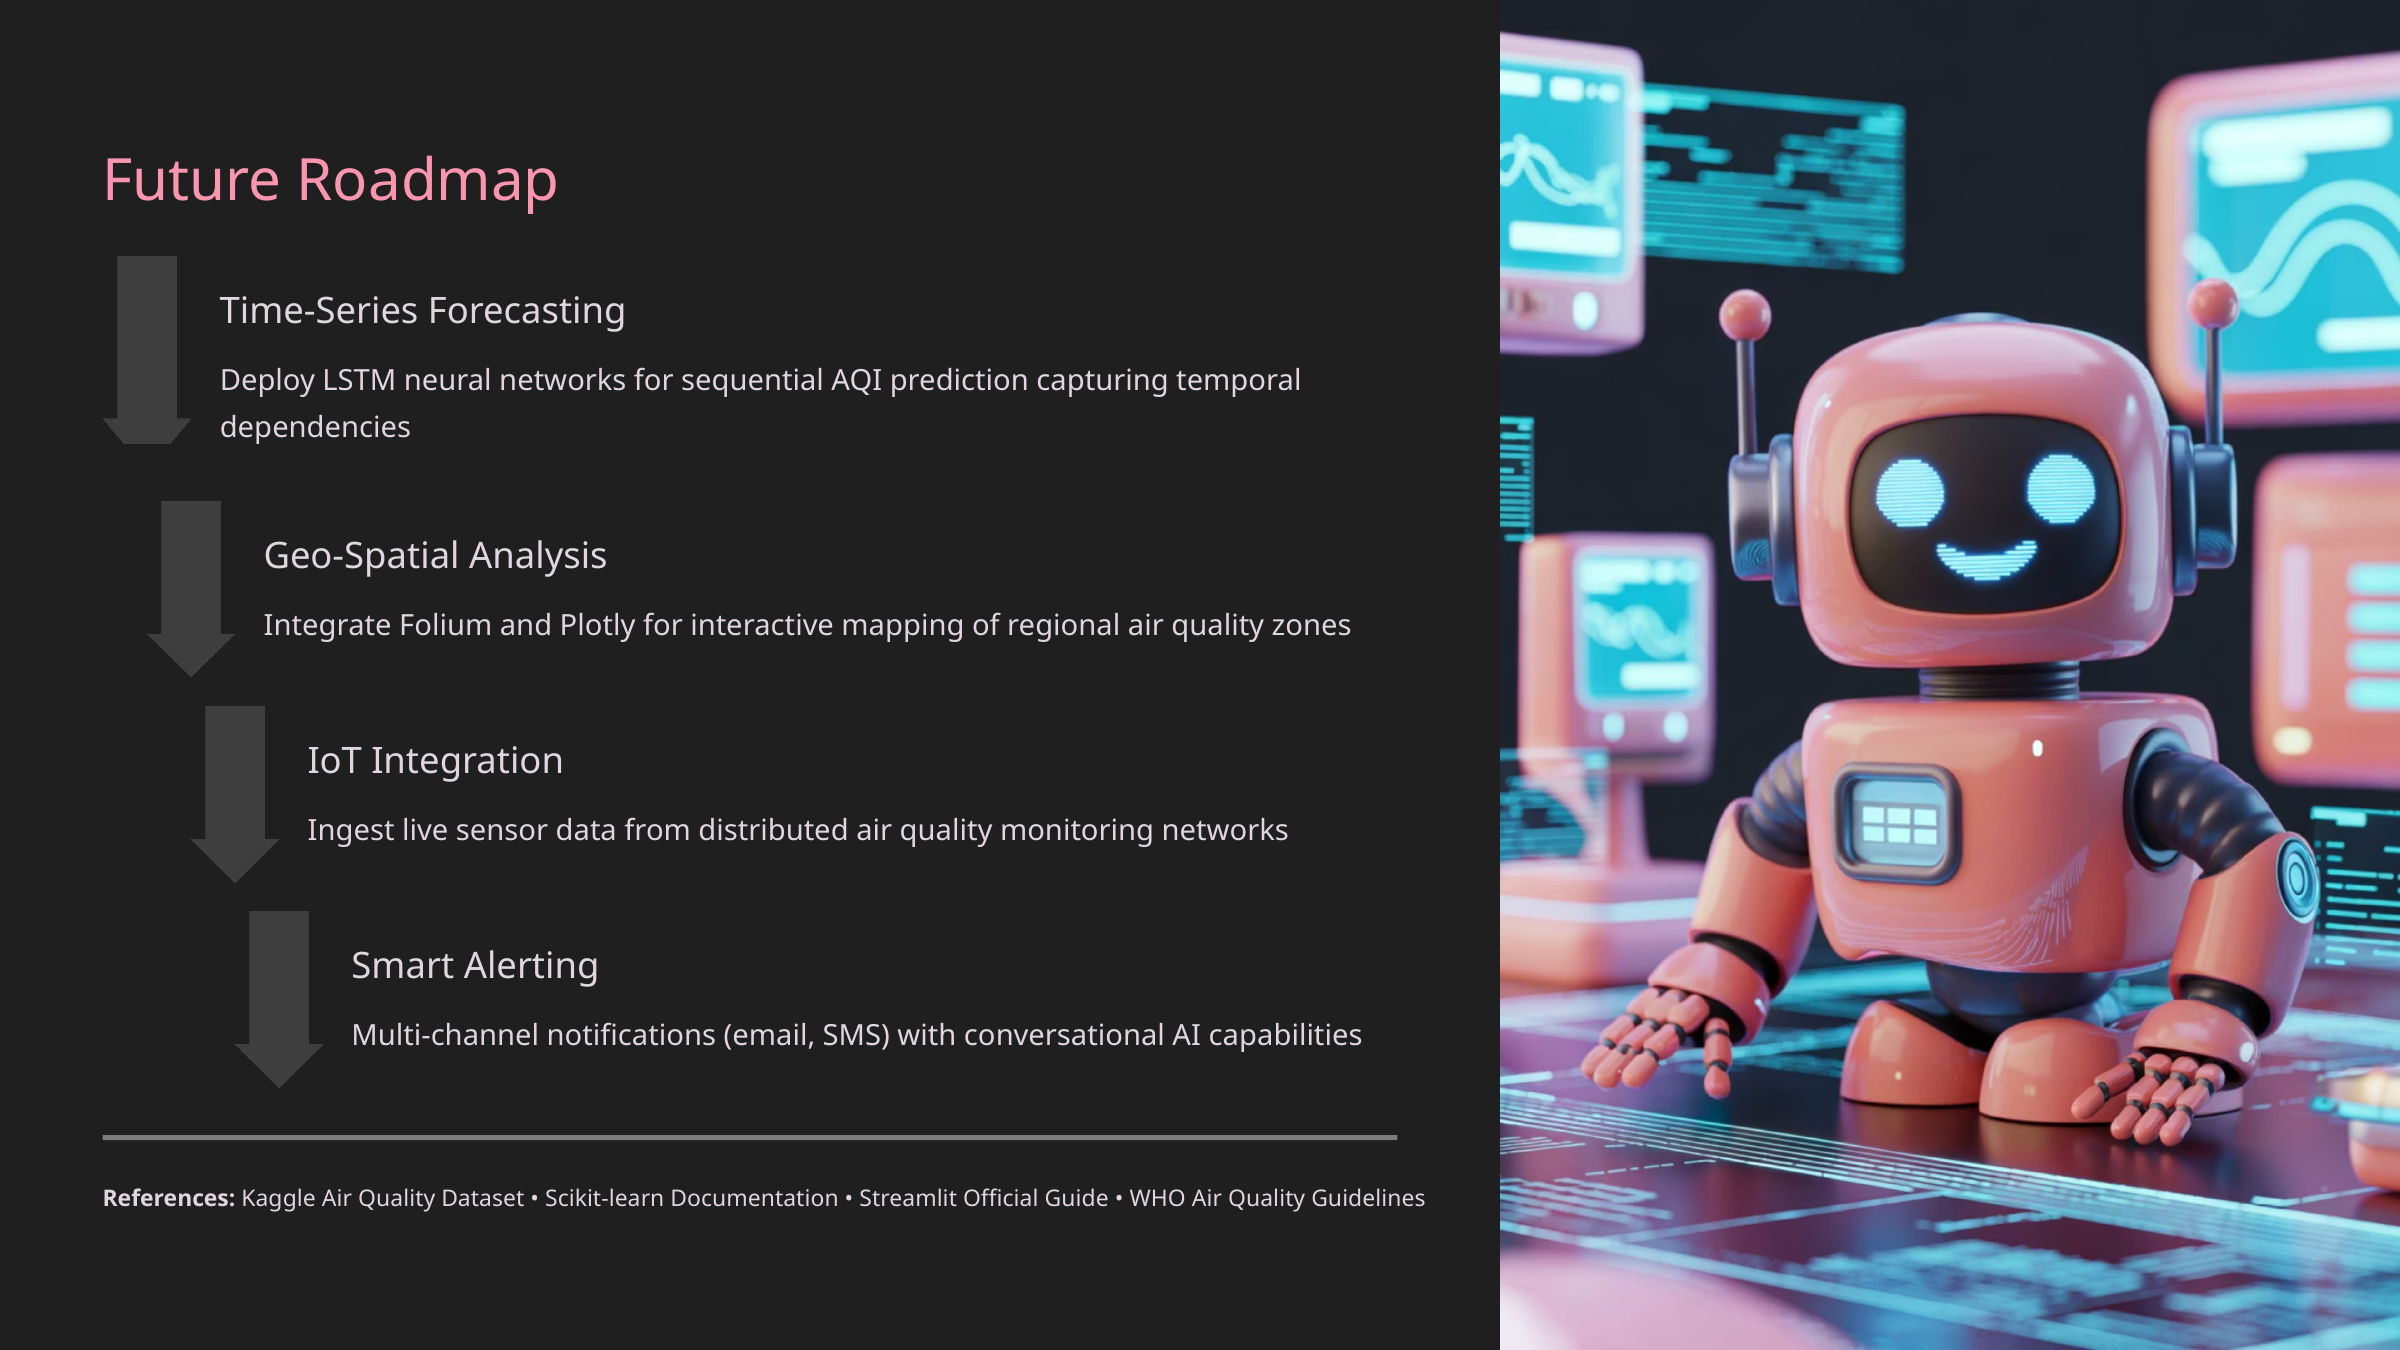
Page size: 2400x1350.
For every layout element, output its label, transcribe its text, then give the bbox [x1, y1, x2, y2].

text_box Geo-Spatial Analysis [263, 530, 630, 577]
text_box Future Roadmap [102, 139, 689, 213]
picture [234, 911, 323, 1100]
text_box Integrate Folium and Plotly for interactive mapping of regional air quality zones [263, 594, 1398, 641]
text_box Time-Series Forecasting [219, 285, 586, 332]
text_box Smart Alerting [351, 941, 718, 987]
picture [190, 706, 279, 895]
text_box [102, 1135, 1398, 1141]
text_box Ingest live sensor data from distributed air quality monitoring networks [307, 799, 1398, 847]
text_box IoT Integration [307, 736, 674, 782]
text_box References: Kaggle Air Quality Dataset • Scikit-learn Documentation • Streamlit Official Guide • WHO Air Quality Guidelines [102, 1173, 1398, 1211]
picture [1499, 0, 2400, 1350]
picture [146, 501, 235, 690]
picture [102, 256, 191, 445]
text_box Multi-channel notifications (email, SMS) with conversational AI capabilities [351, 1004, 1398, 1052]
text_box Deploy LSTM neural networks for sequential AQI prediction capturing temporal dependencies [219, 349, 1398, 443]
